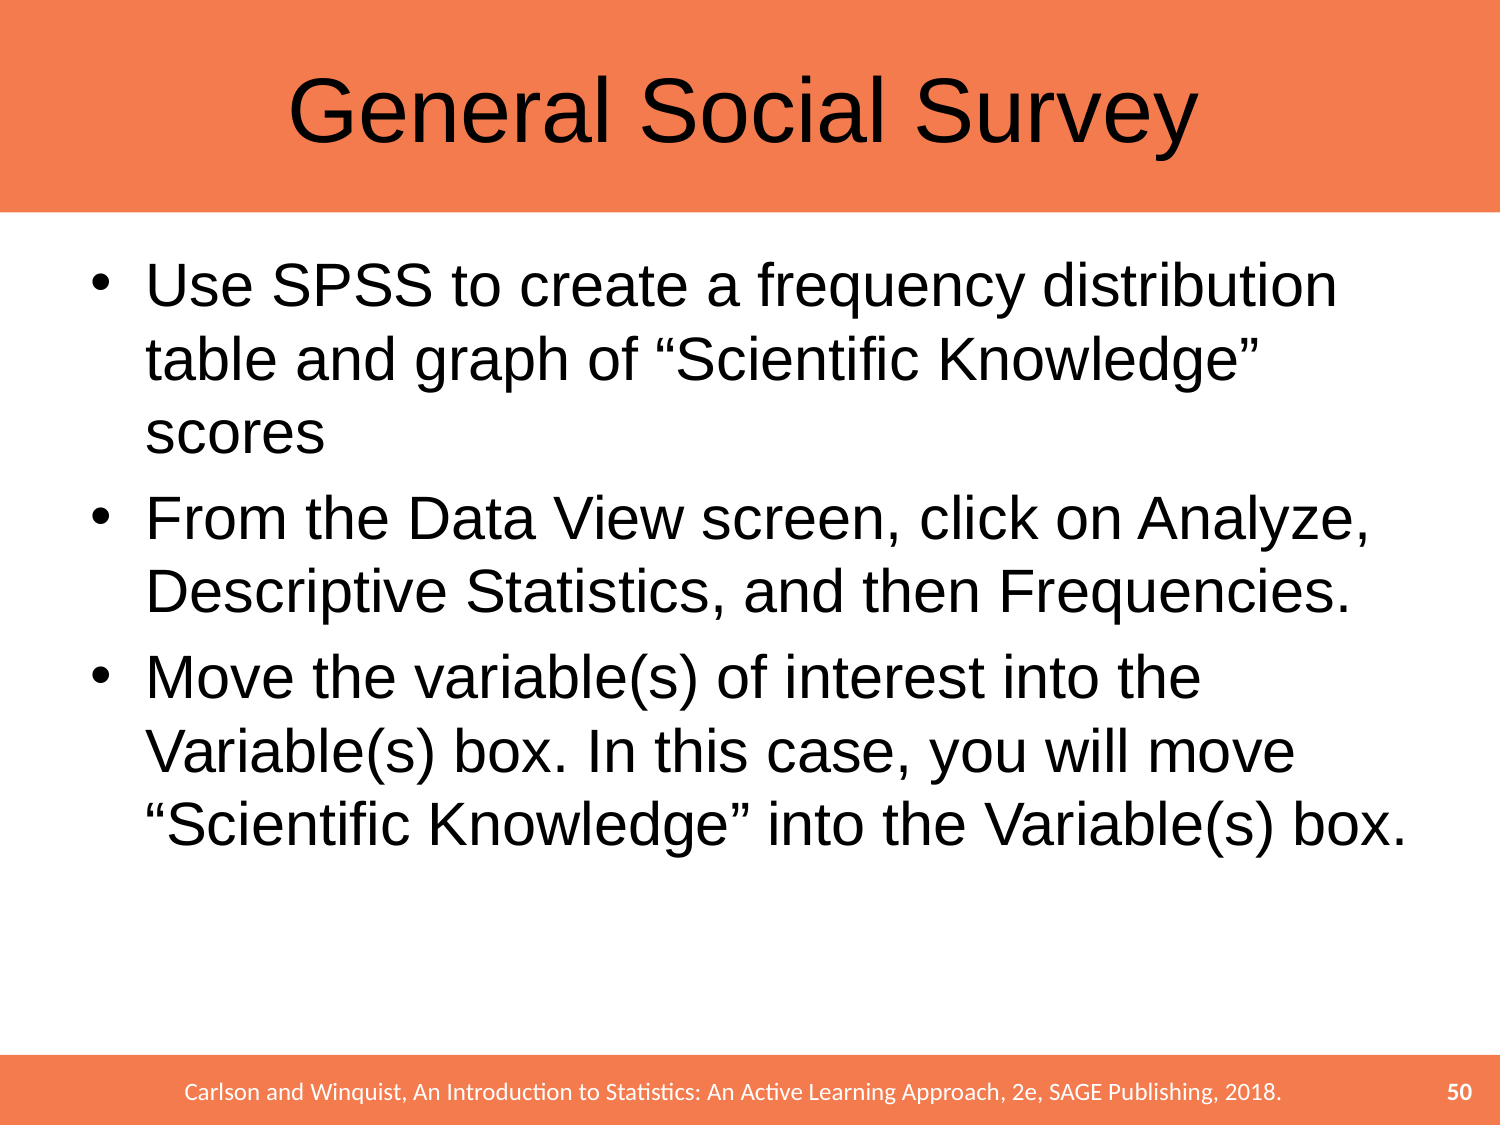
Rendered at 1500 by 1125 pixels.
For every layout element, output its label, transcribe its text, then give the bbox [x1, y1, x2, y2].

title General Social Survey [24, 12, 1463, 200]
list Use SPSS to create a frequency distribution table and graph of “Scientific Knowledge” scores From the Data View screen, click on Analyze, Descriptive Statistics, and then Frequencies. Move the variable(s) of interest into the Variable(s) box. In this case, you will move “Scientific Knowledge” into the Variable(s) box. [75, 237, 1425, 1000]
footer Carlson and Winquist, An Introduction to Statistics: An Active Learning Approach, 2e, SAGE Publishing, 2018. [150, 1060, 1325, 1121]
slide_number 50 [1387, 1060, 1488, 1120]
